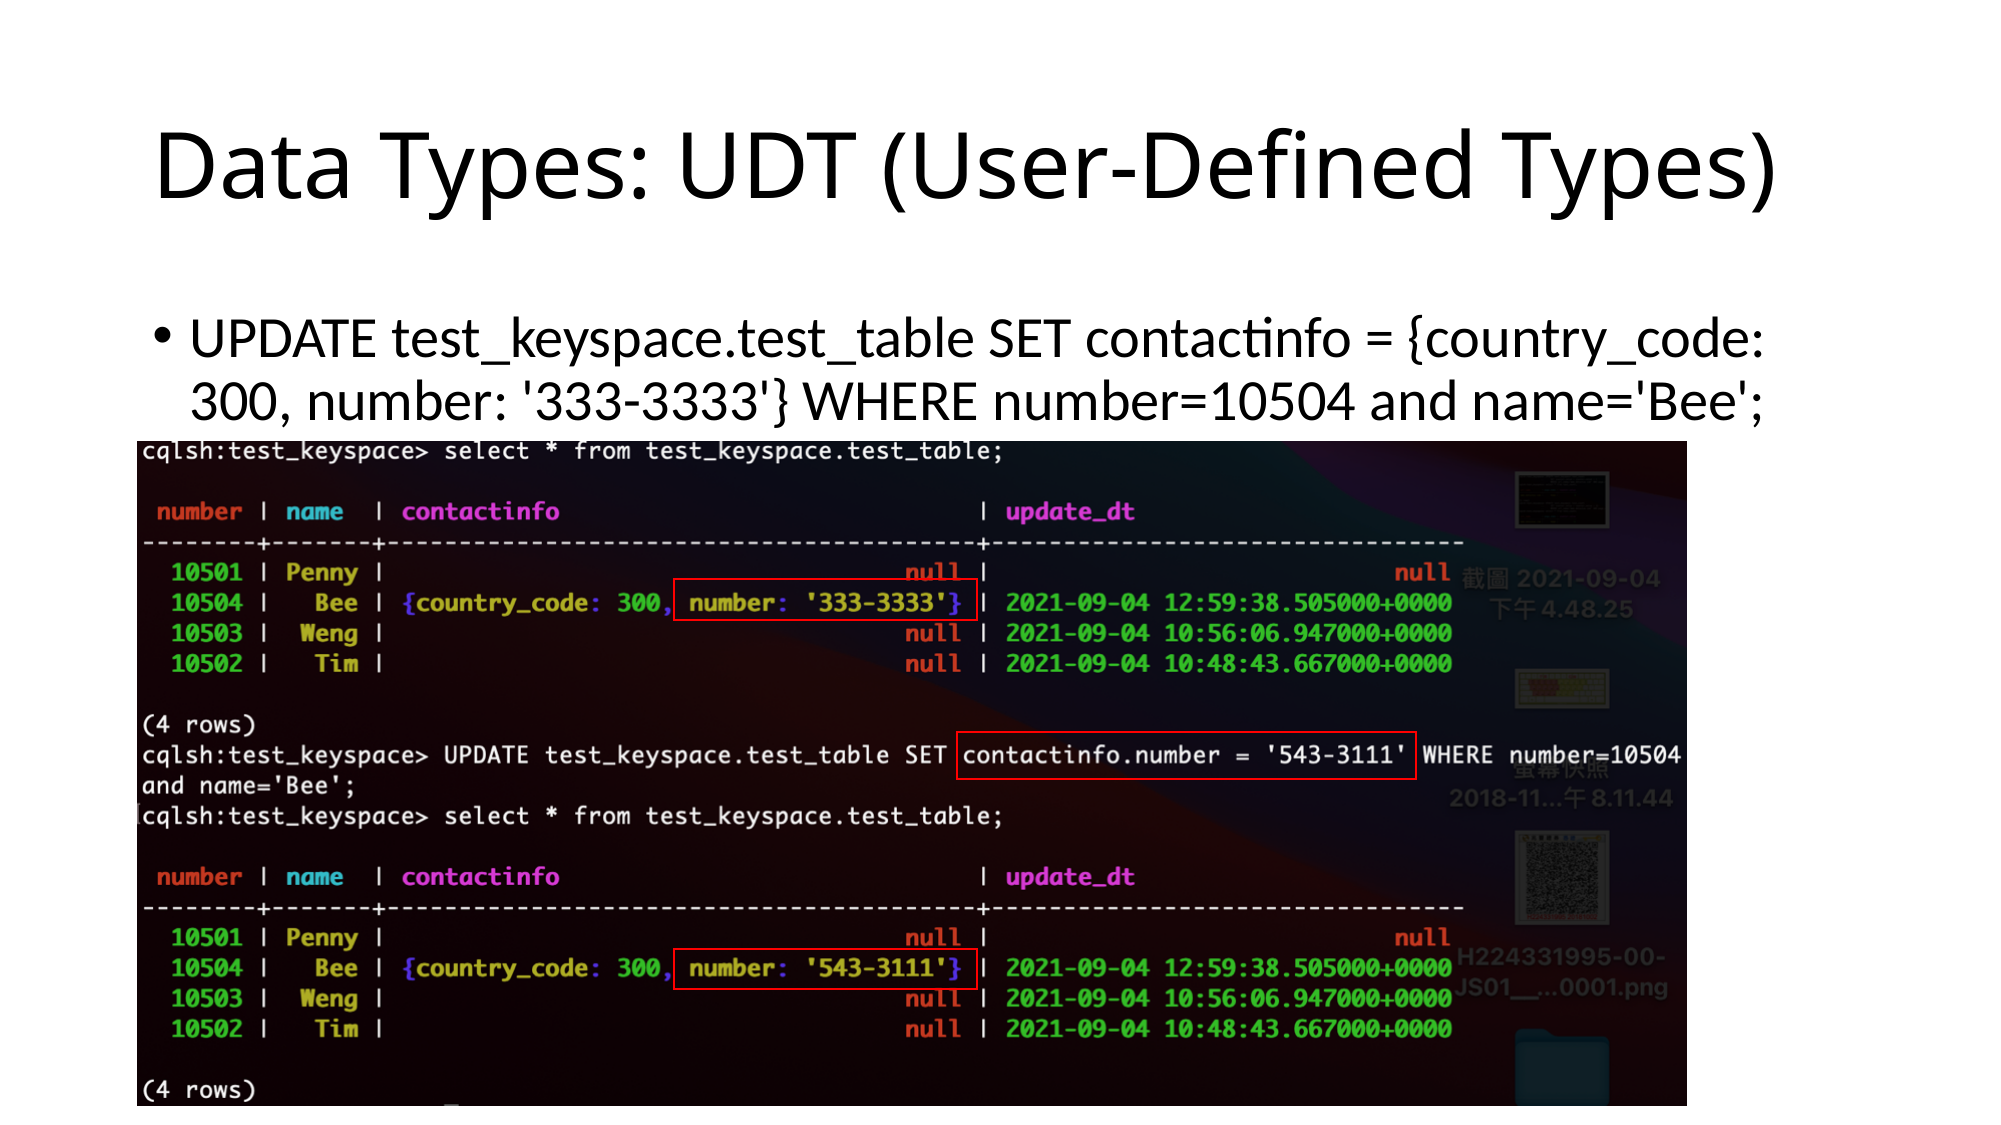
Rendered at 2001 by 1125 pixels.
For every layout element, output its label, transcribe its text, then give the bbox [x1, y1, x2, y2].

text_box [137, 441, 1687, 1106]
title Data Types: UDT (User-Defined Types) [137, 59, 1863, 278]
list UPDATE test_keyspace.test_table SET contactinfo = {country_code: 300, number: '333-3333'} WHERE number=10504 and name='Bee'; [137, 299, 1863, 1014]
